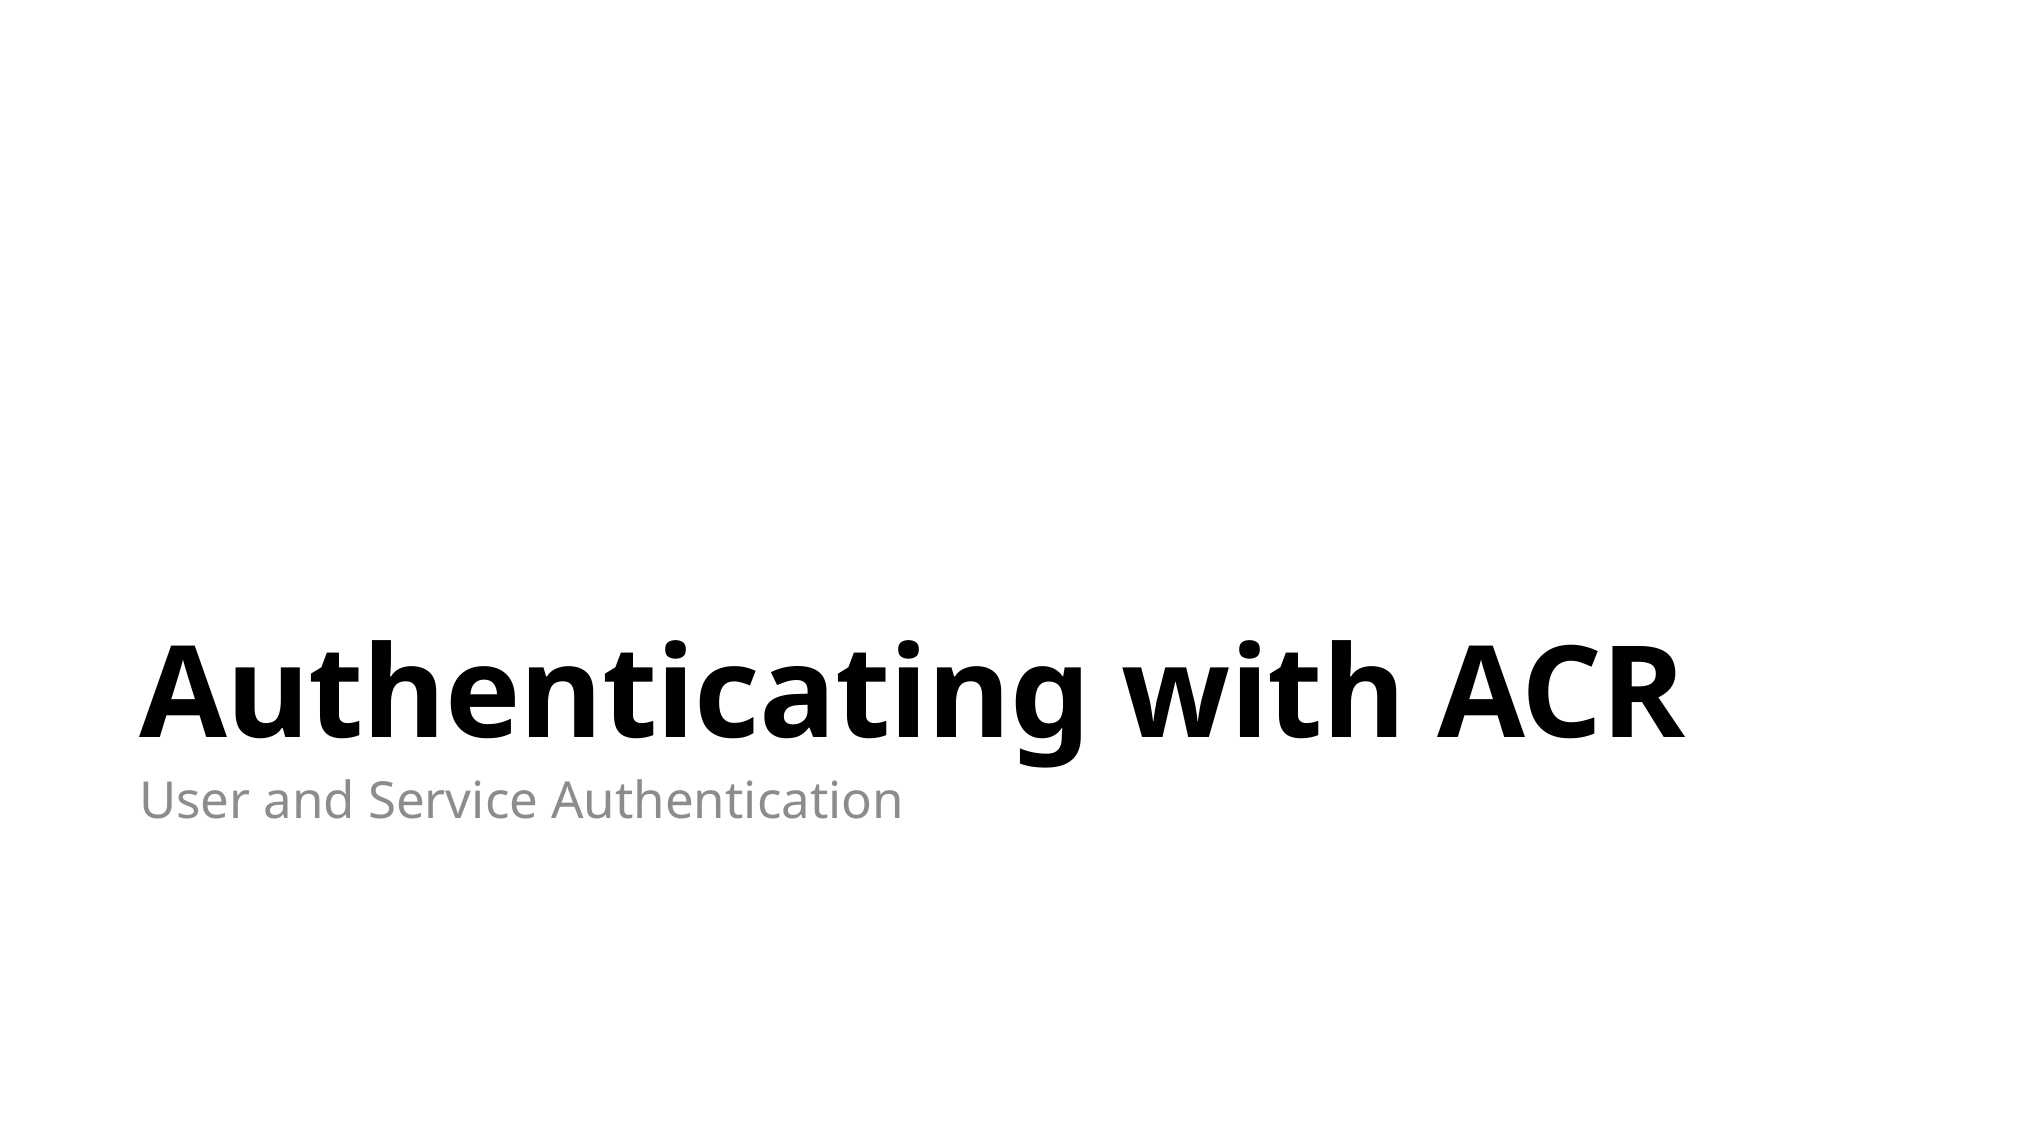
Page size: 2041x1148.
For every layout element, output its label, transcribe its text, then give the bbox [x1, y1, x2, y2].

list User and Service Authentication [139, 767, 1899, 830]
title Authenticating with ACR [139, 608, 1899, 764]
